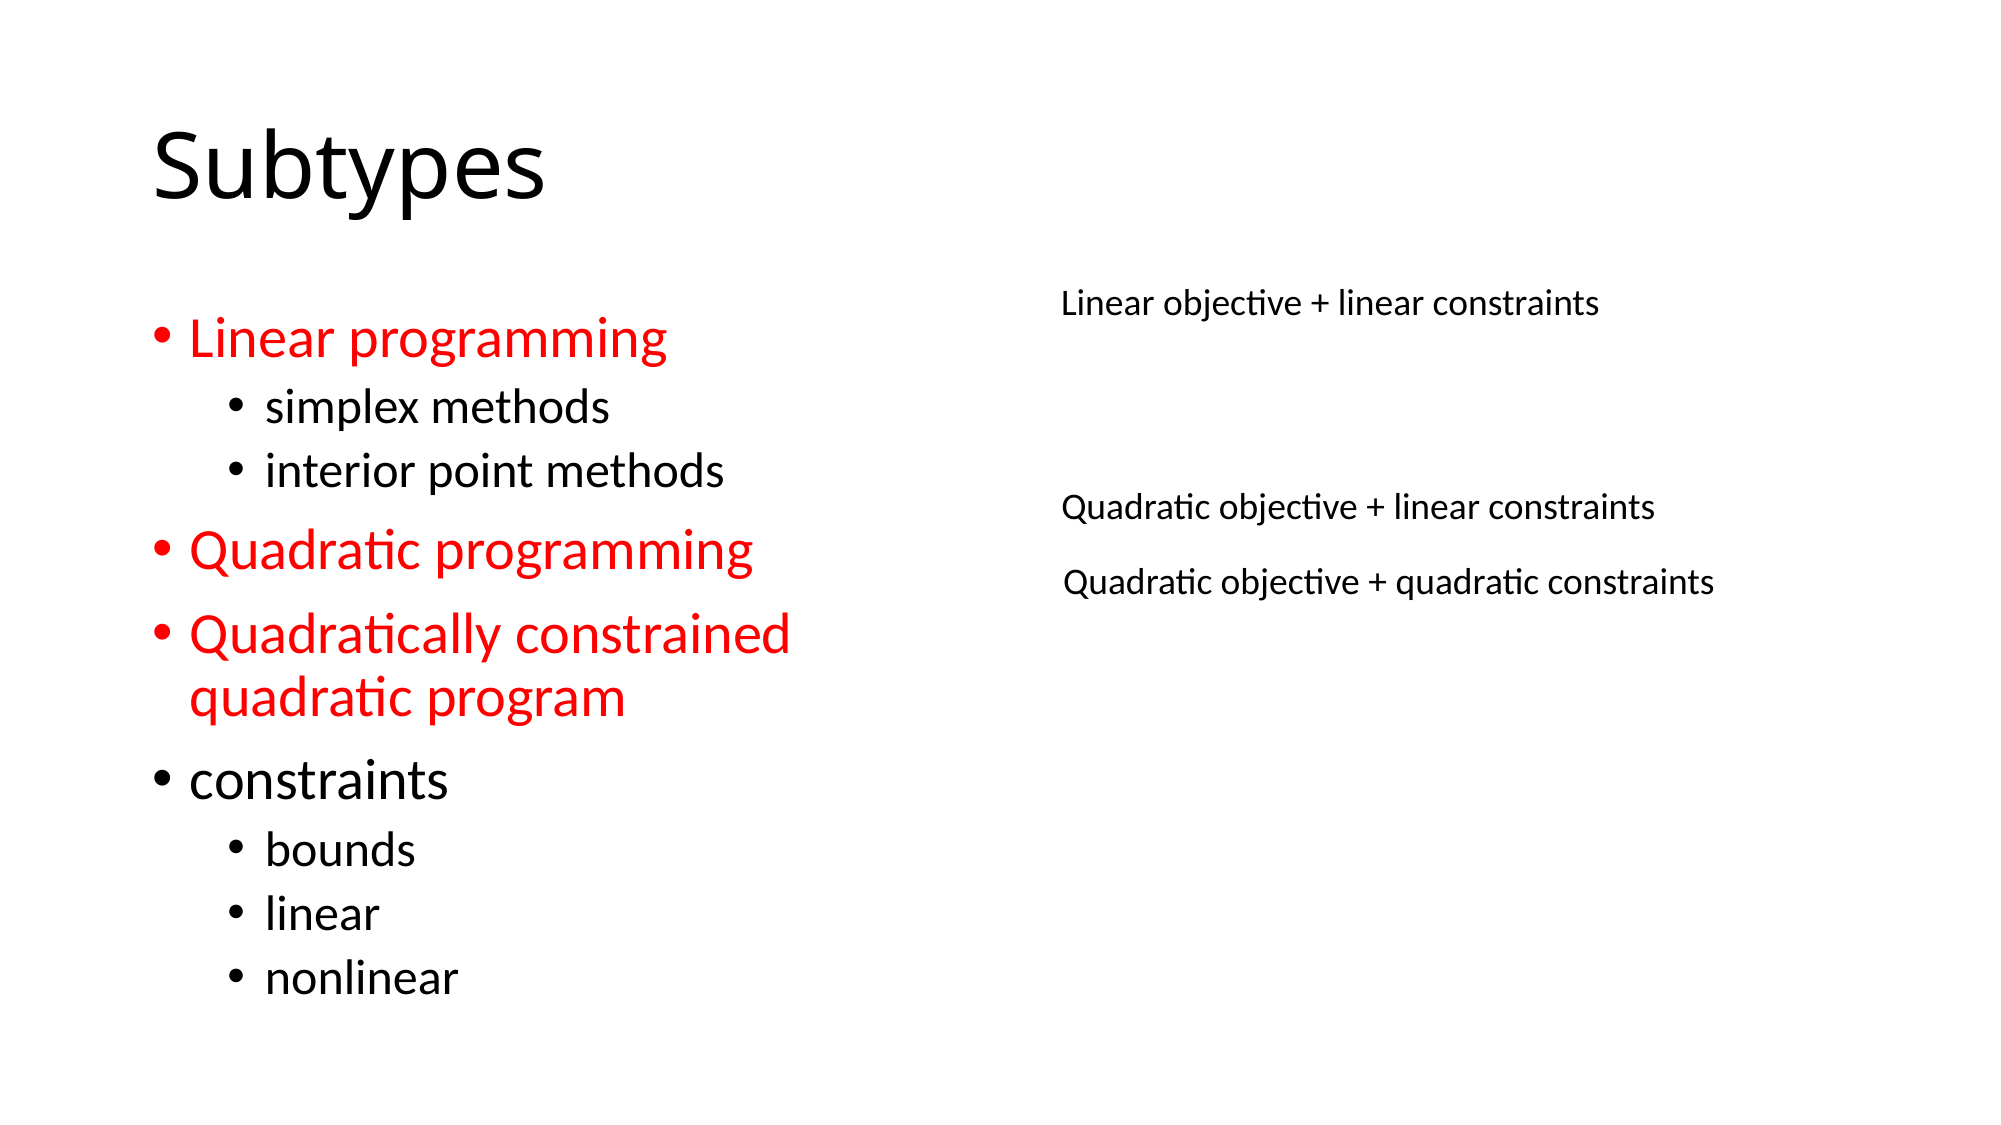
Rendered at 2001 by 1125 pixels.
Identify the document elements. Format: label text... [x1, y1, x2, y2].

text_box Quadratic objective + linear constraints [1046, 474, 1672, 535]
text_box Linear objective + linear constraints [1046, 270, 1616, 331]
text_box Quadratic objective + quadratic constraints [1048, 549, 1731, 610]
list Linear programming simplex methods interior point methods Quadratic programming Quadratically constrained quadratic program constraints bounds linear nonlinear [137, 299, 1863, 1014]
title Subtypes [137, 59, 1863, 278]
